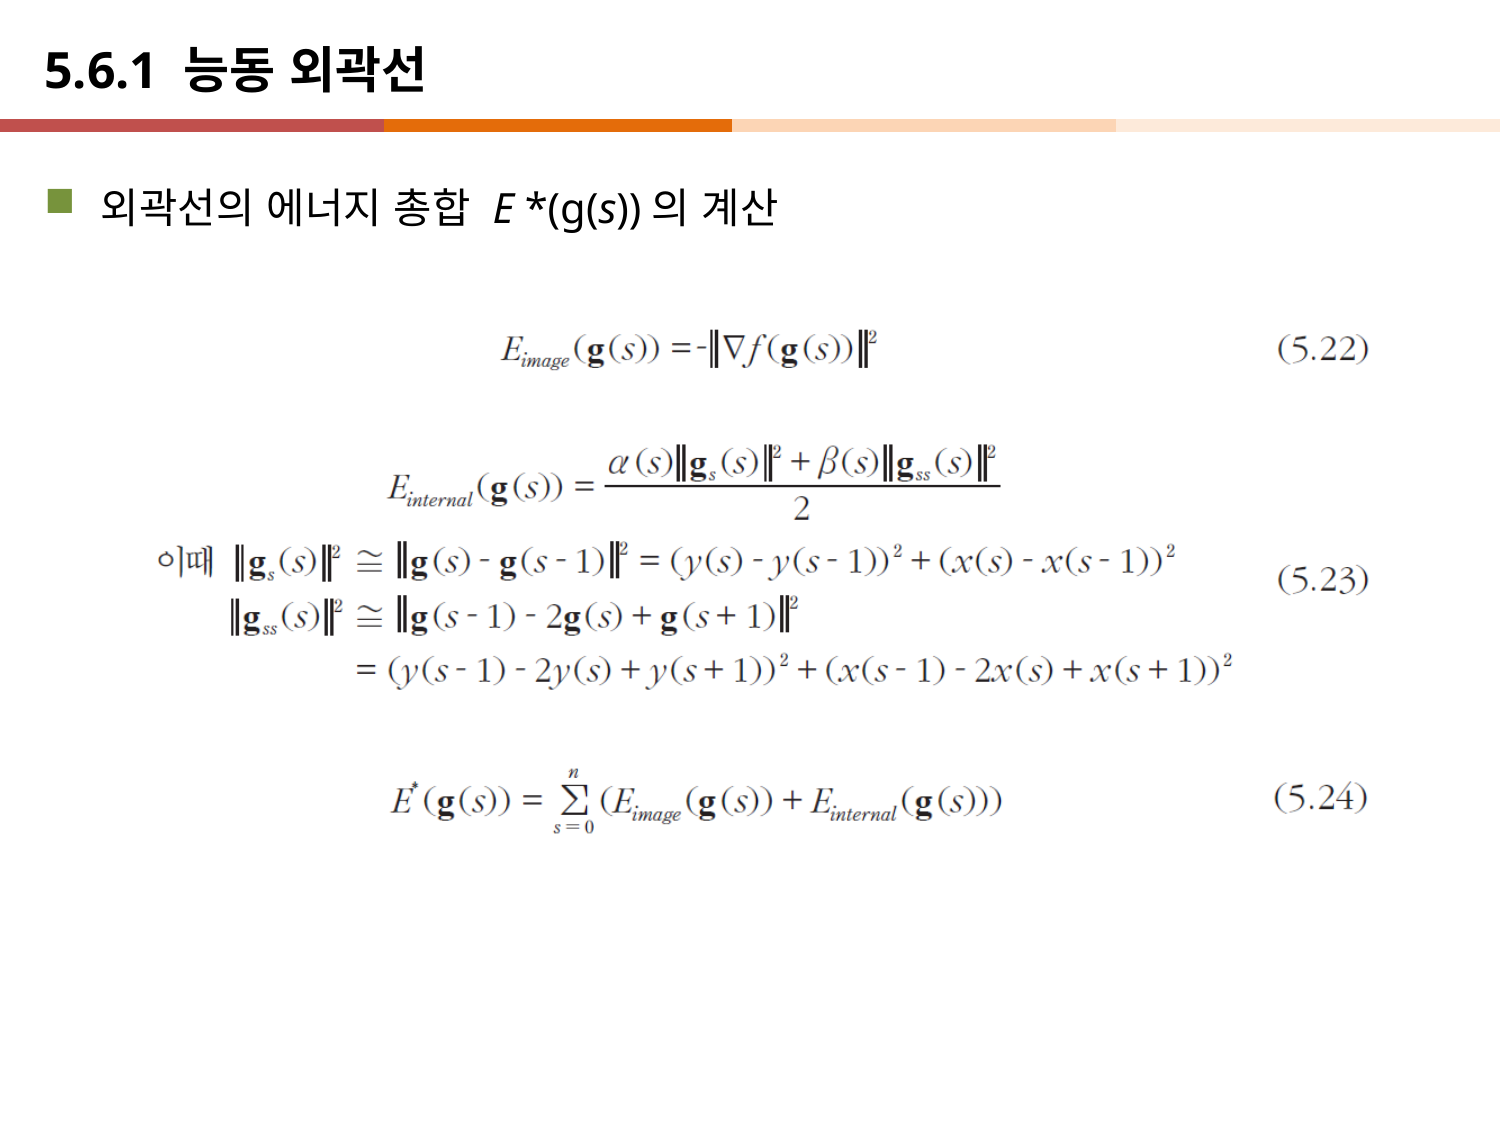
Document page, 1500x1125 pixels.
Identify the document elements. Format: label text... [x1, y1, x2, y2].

title 5.6.1 능동 외곽선 [29, 23, 1270, 114]
picture [383, 756, 1382, 852]
picture [148, 314, 1374, 711]
list 외곽선의 에너지 총합 E *(g(s))의 계산 [29, 148, 1471, 1083]
